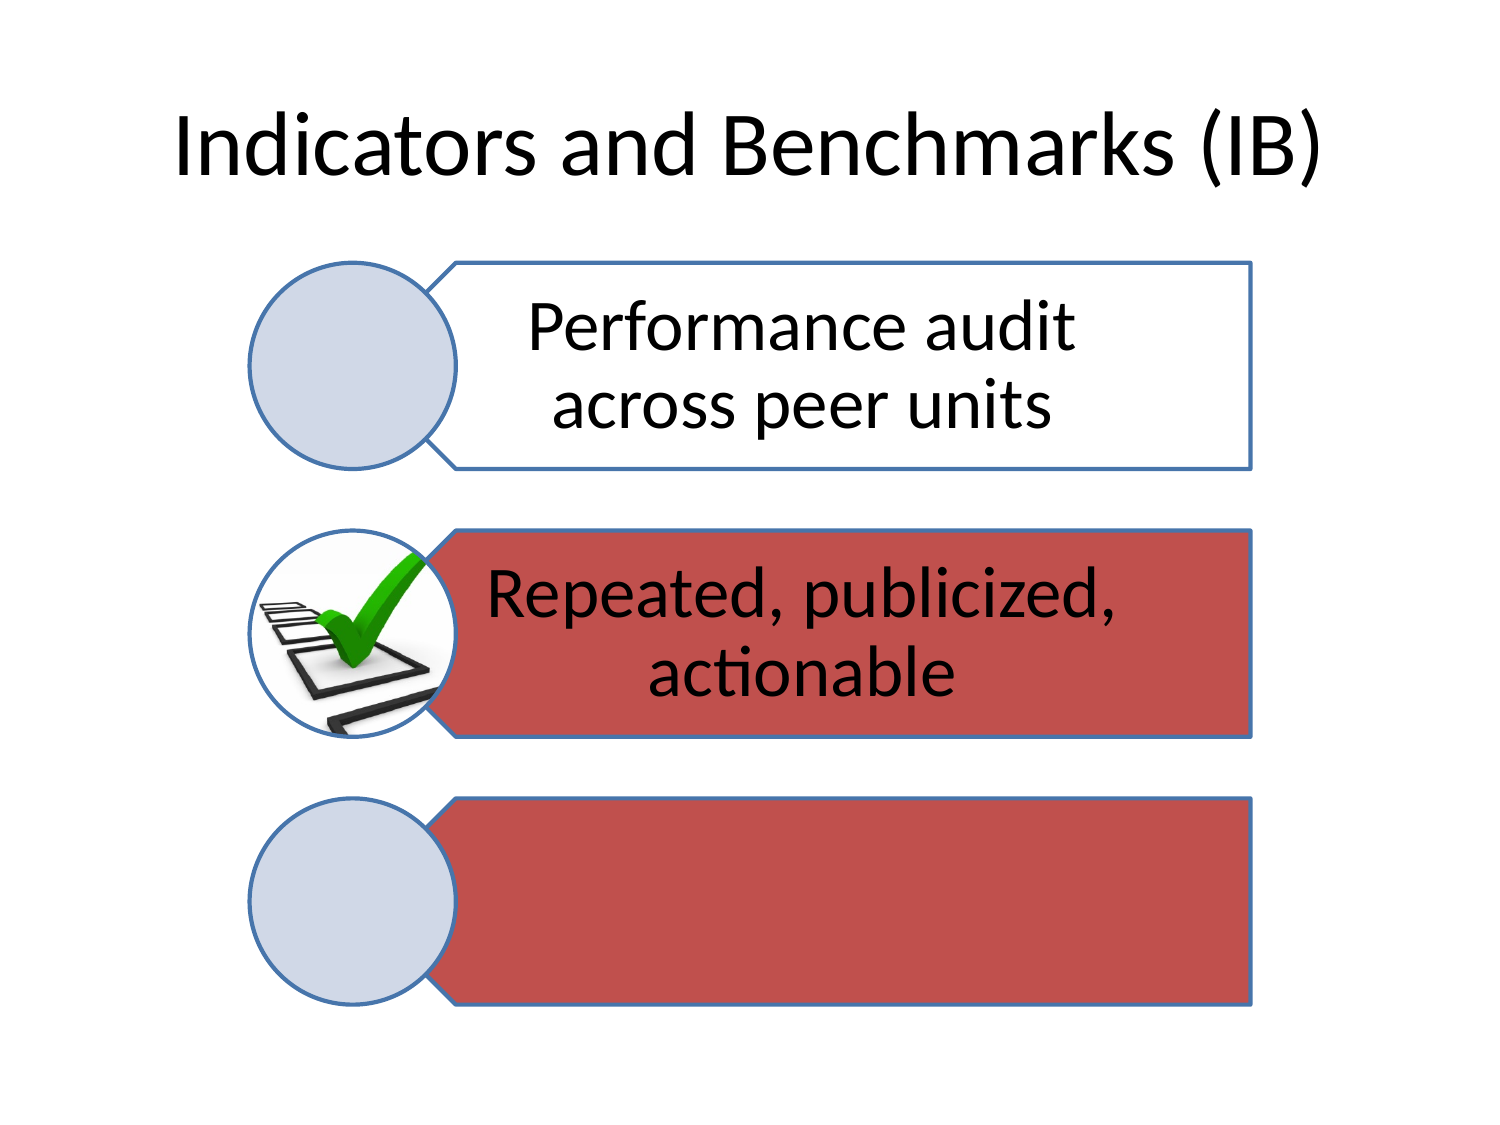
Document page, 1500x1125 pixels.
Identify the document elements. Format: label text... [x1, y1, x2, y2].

title Indicators and Benchmarks (IB) [75, 45, 1425, 233]
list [74, 262, 1426, 1006]
